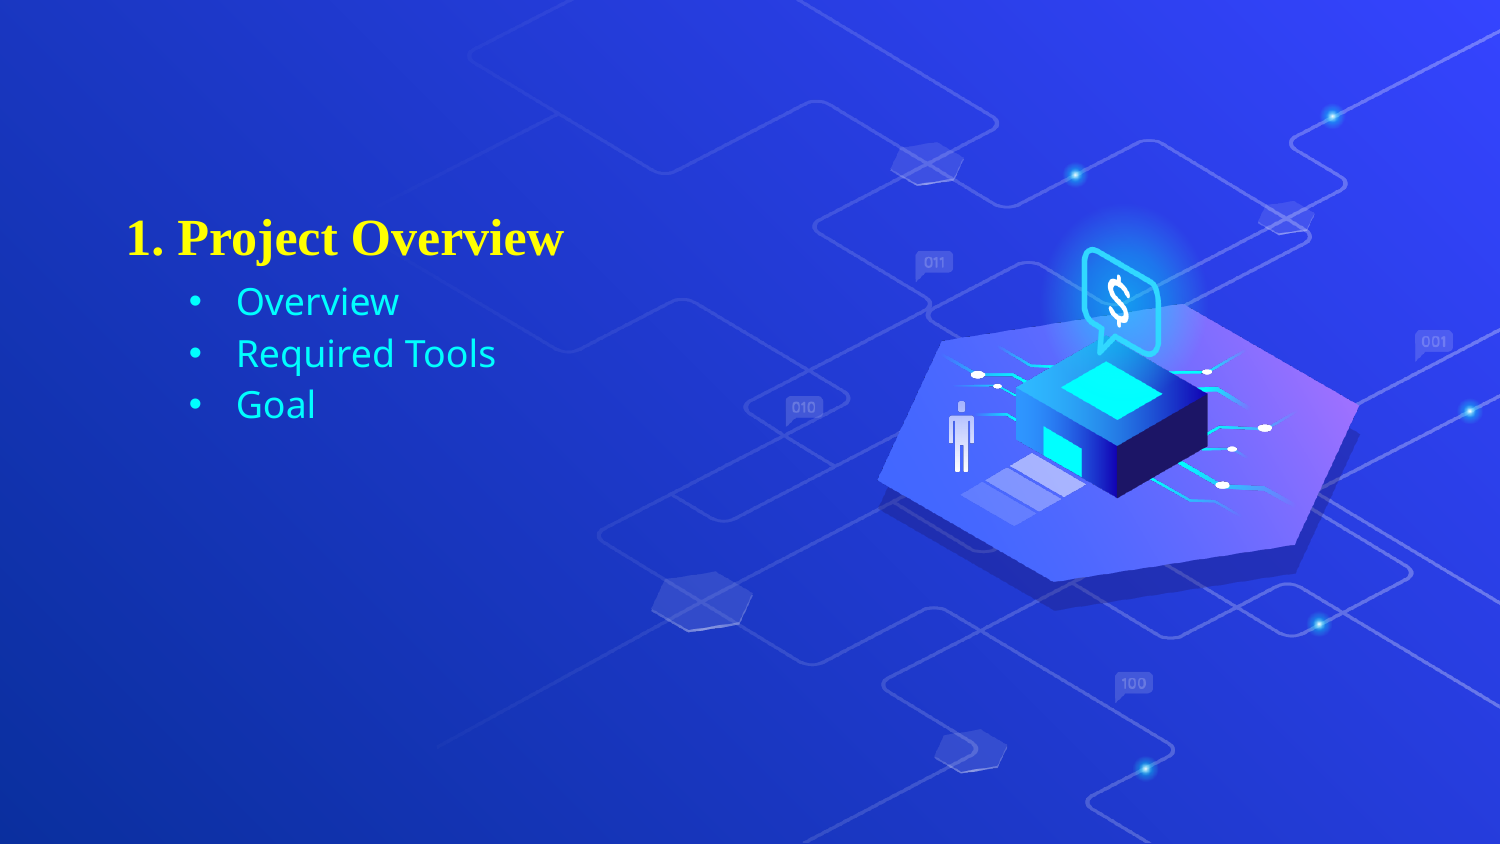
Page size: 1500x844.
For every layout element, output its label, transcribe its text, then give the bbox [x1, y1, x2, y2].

subtitle Overview Required Tools Goal [188, 271, 889, 495]
title 1. Project Overview [112, 203, 845, 277]
picture [0, 0, 1500, 844]
